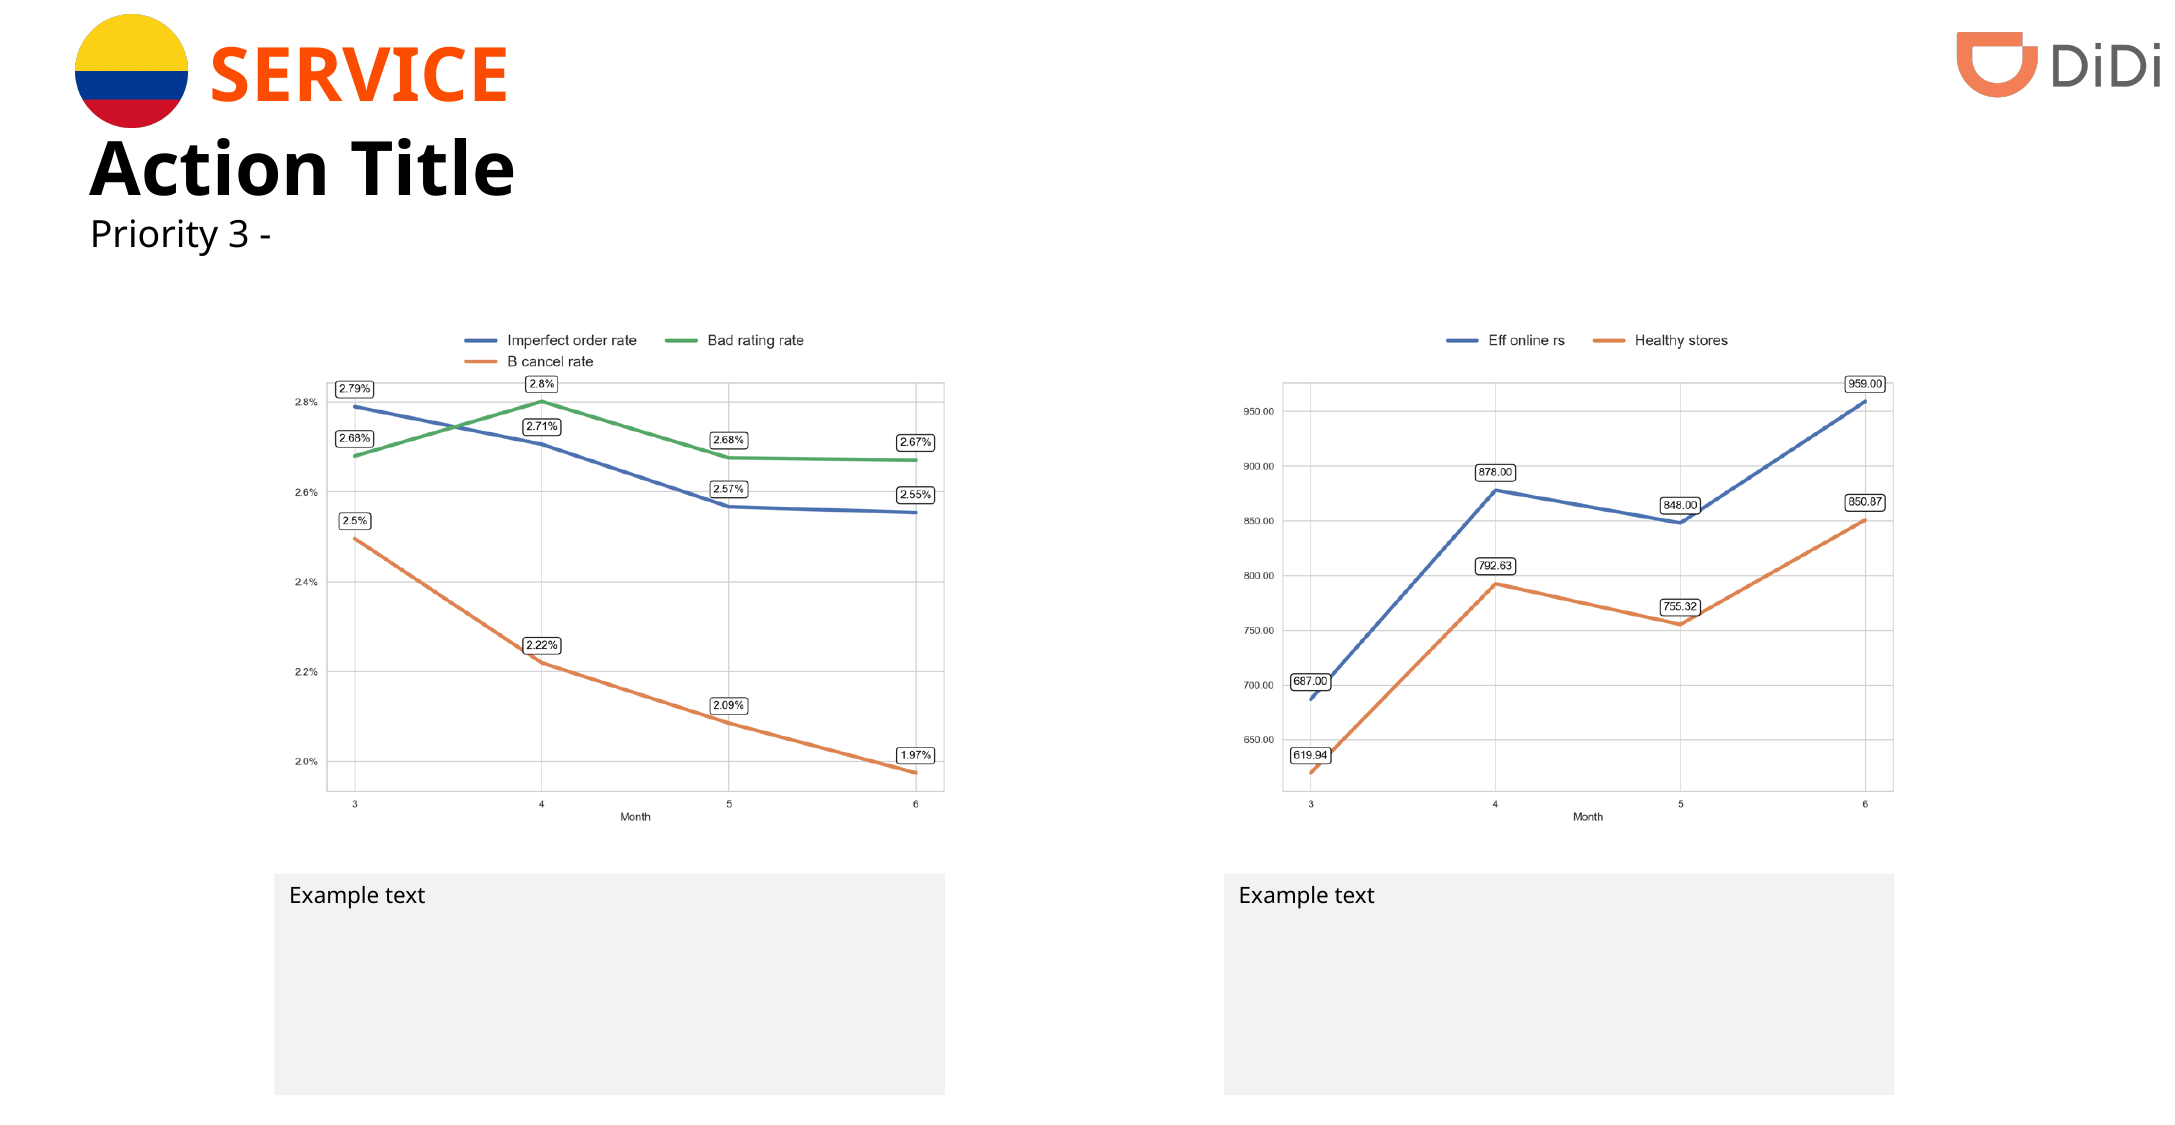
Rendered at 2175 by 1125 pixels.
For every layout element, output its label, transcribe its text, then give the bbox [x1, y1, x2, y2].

picture [274, 322, 950, 829]
text_box Action Title [74, 127, 2175, 202]
text_box Priority 3 - [74, 202, 2175, 263]
text_box Example text [274, 873, 945, 1095]
picture [1223, 322, 1900, 829]
text_box Example text [1223, 873, 1895, 1095]
picture [1949, 1, 2175, 129]
picture [74, 14, 188, 128]
text_box SERVICE [194, 15, 1800, 127]
